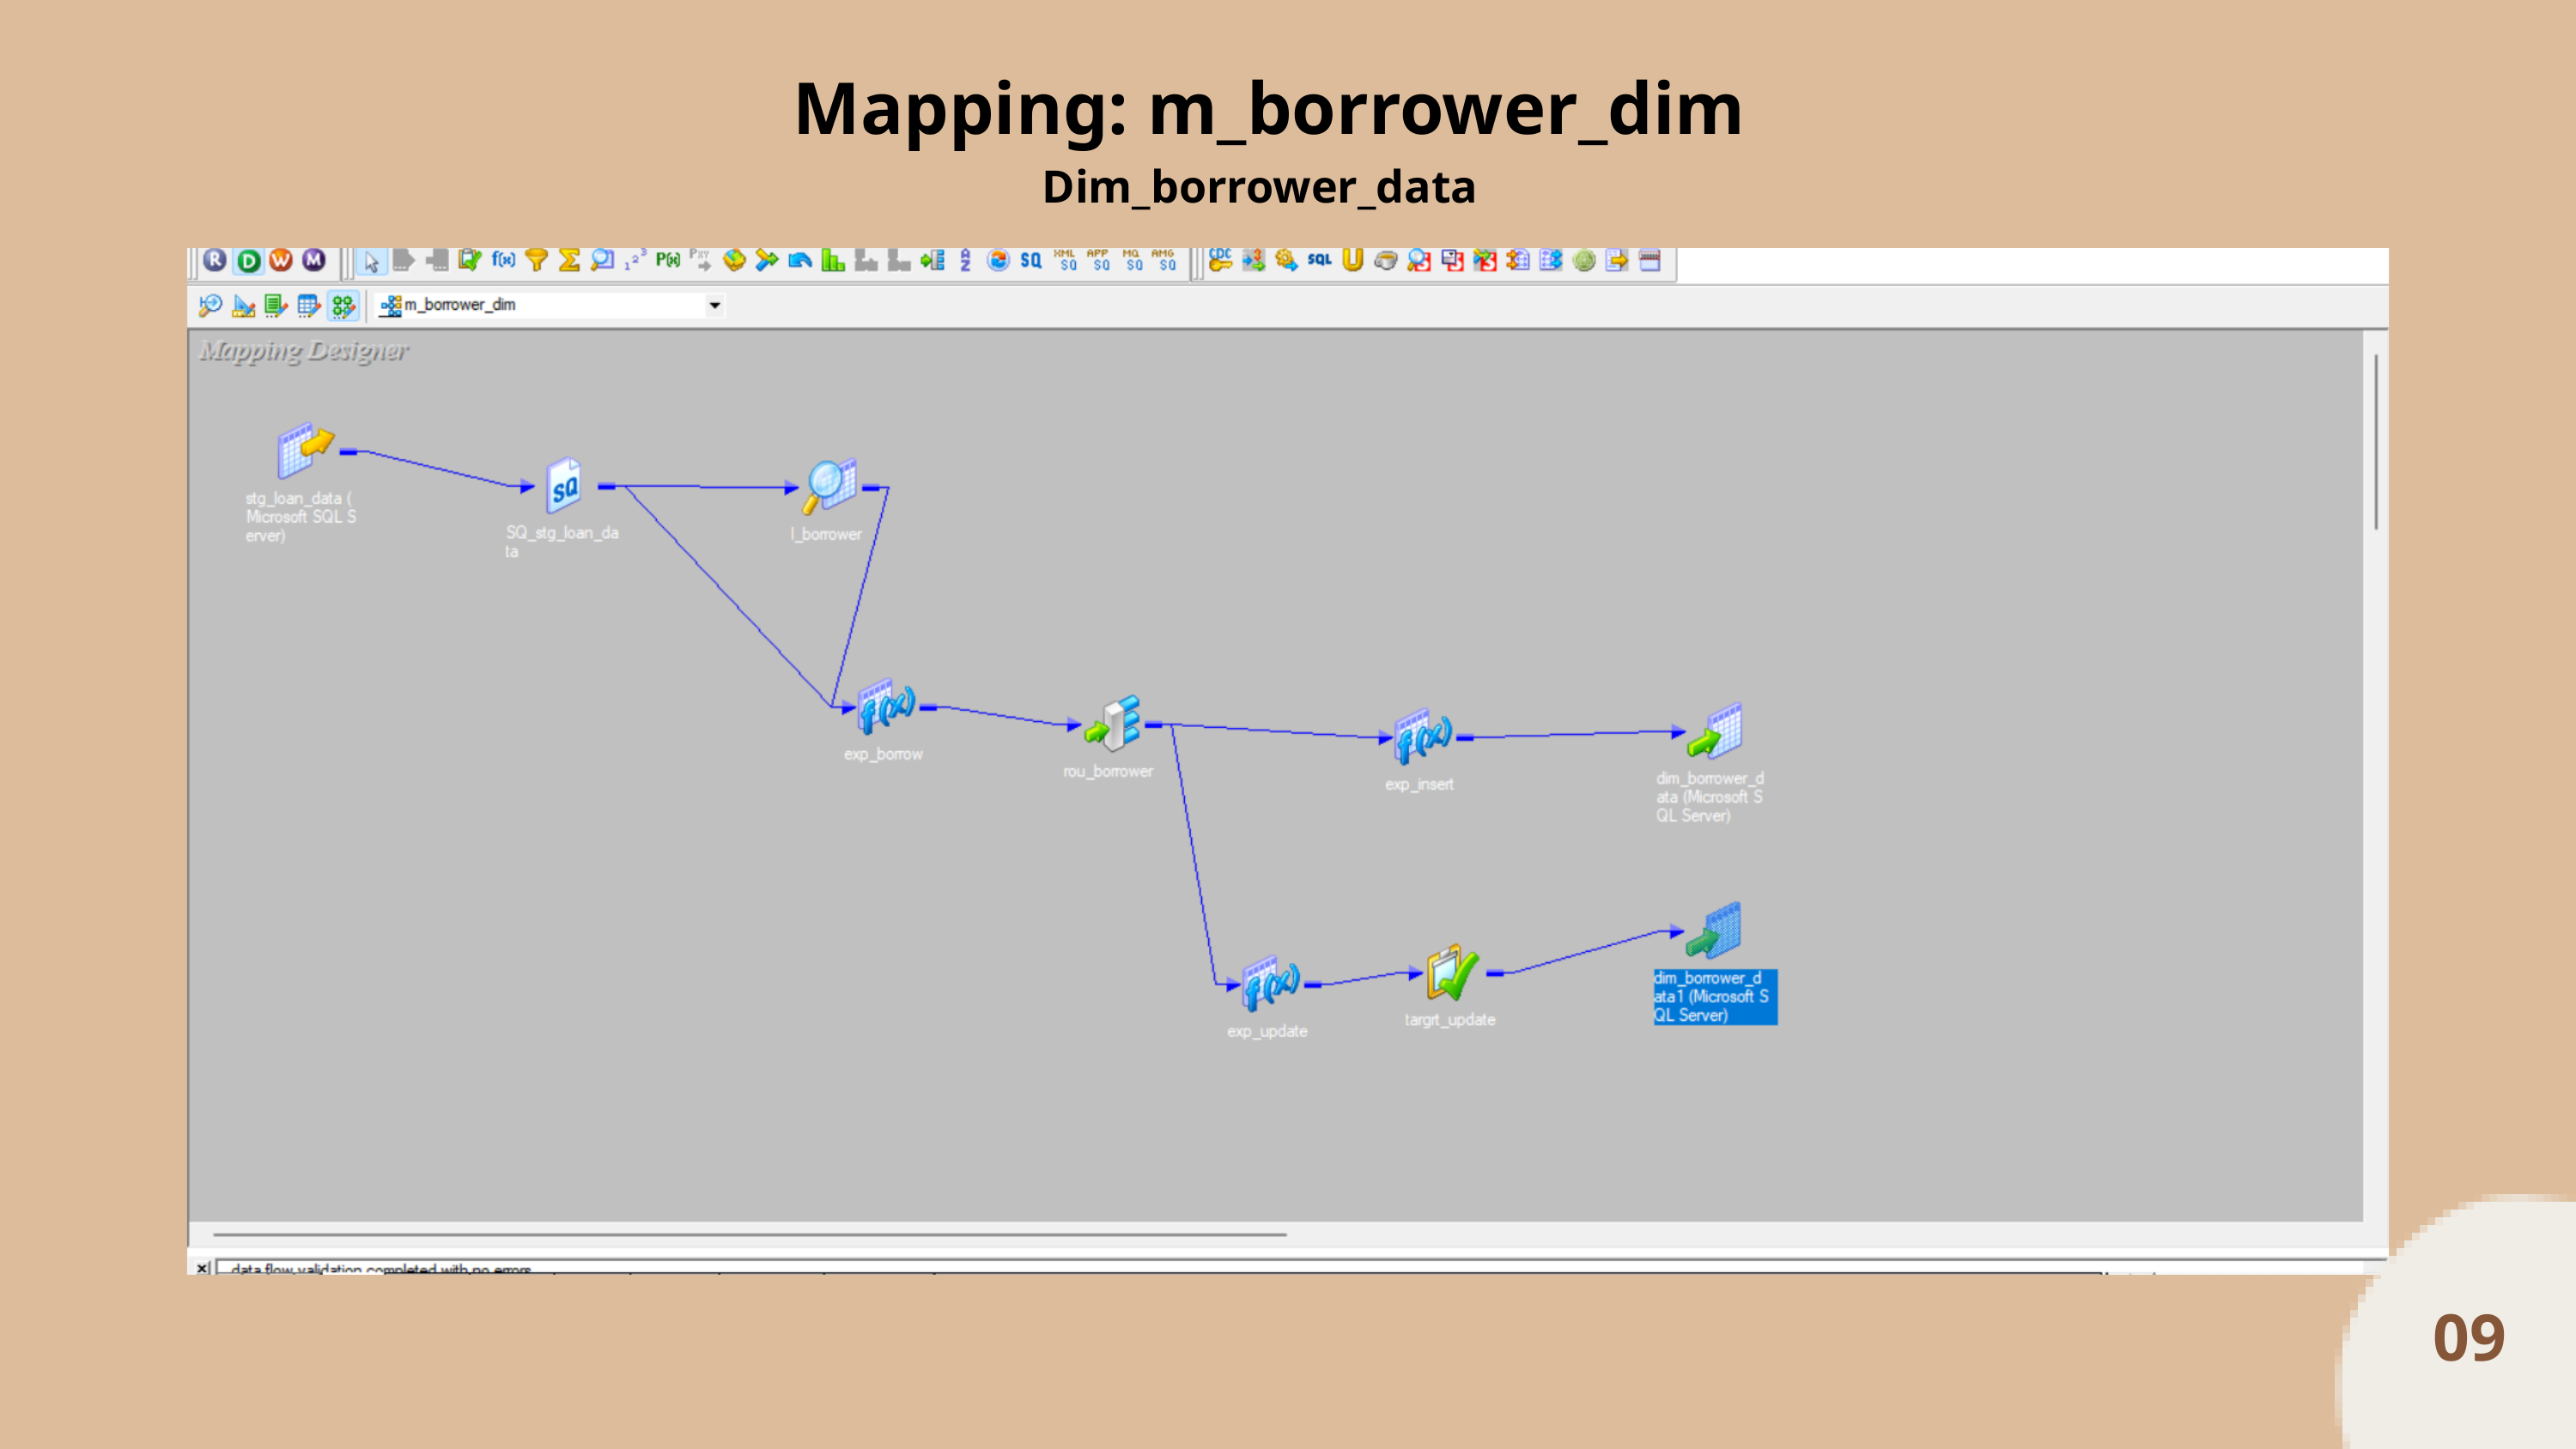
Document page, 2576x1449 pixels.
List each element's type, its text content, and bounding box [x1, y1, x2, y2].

text_box 09 [2393, 1283, 2548, 1374]
text_box [186, 248, 2390, 1275]
text_box Mapping: m_borrower_dim Dim_borrower_data [750, 48, 1770, 212]
text_box [2327, 1101, 2576, 1449]
